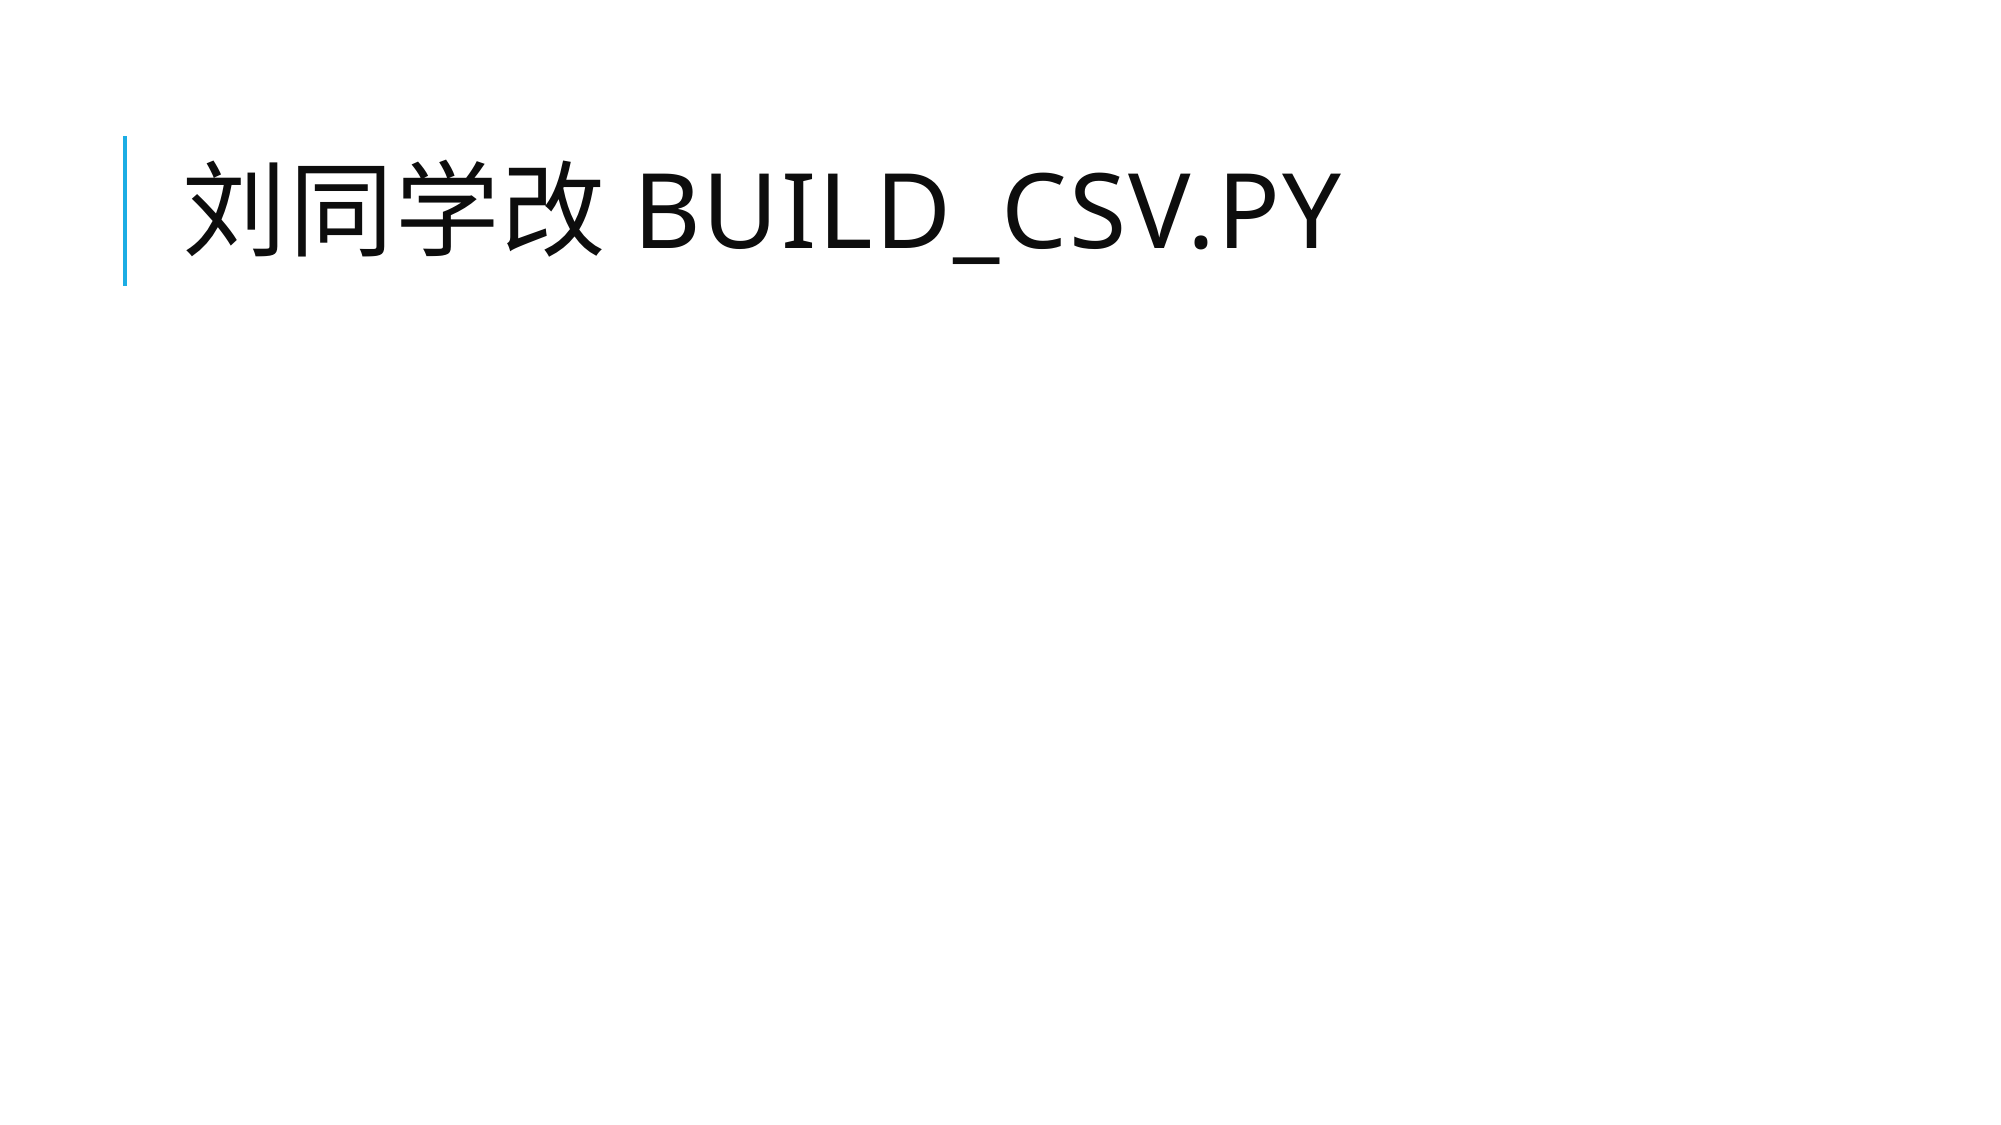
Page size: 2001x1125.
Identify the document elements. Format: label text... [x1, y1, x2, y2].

title 刘同学改build_csv.py [168, 96, 1763, 342]
